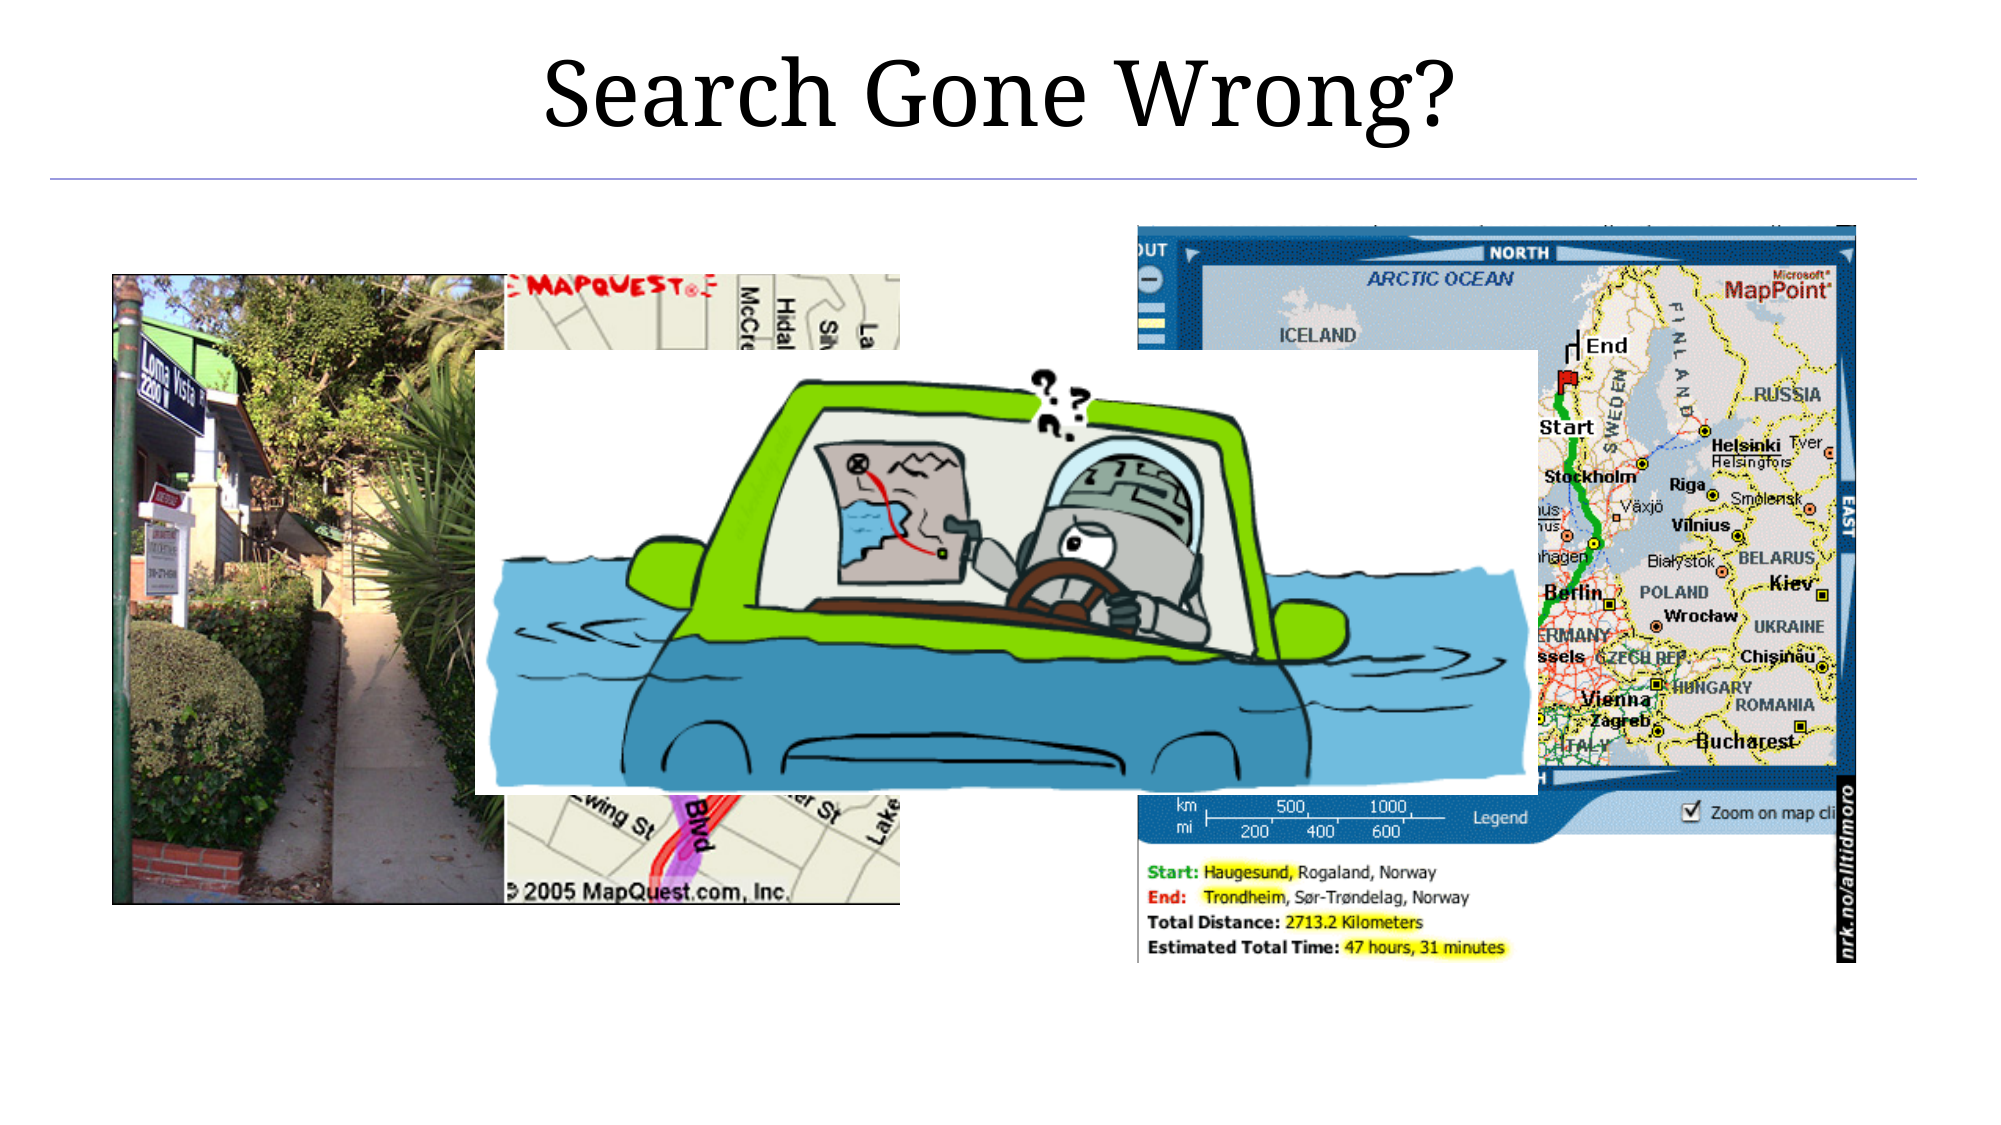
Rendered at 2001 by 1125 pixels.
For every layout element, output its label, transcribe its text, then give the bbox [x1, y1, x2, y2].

picture [112, 224, 1857, 963]
title Search Gone Wrong? [0, 0, 2000, 184]
